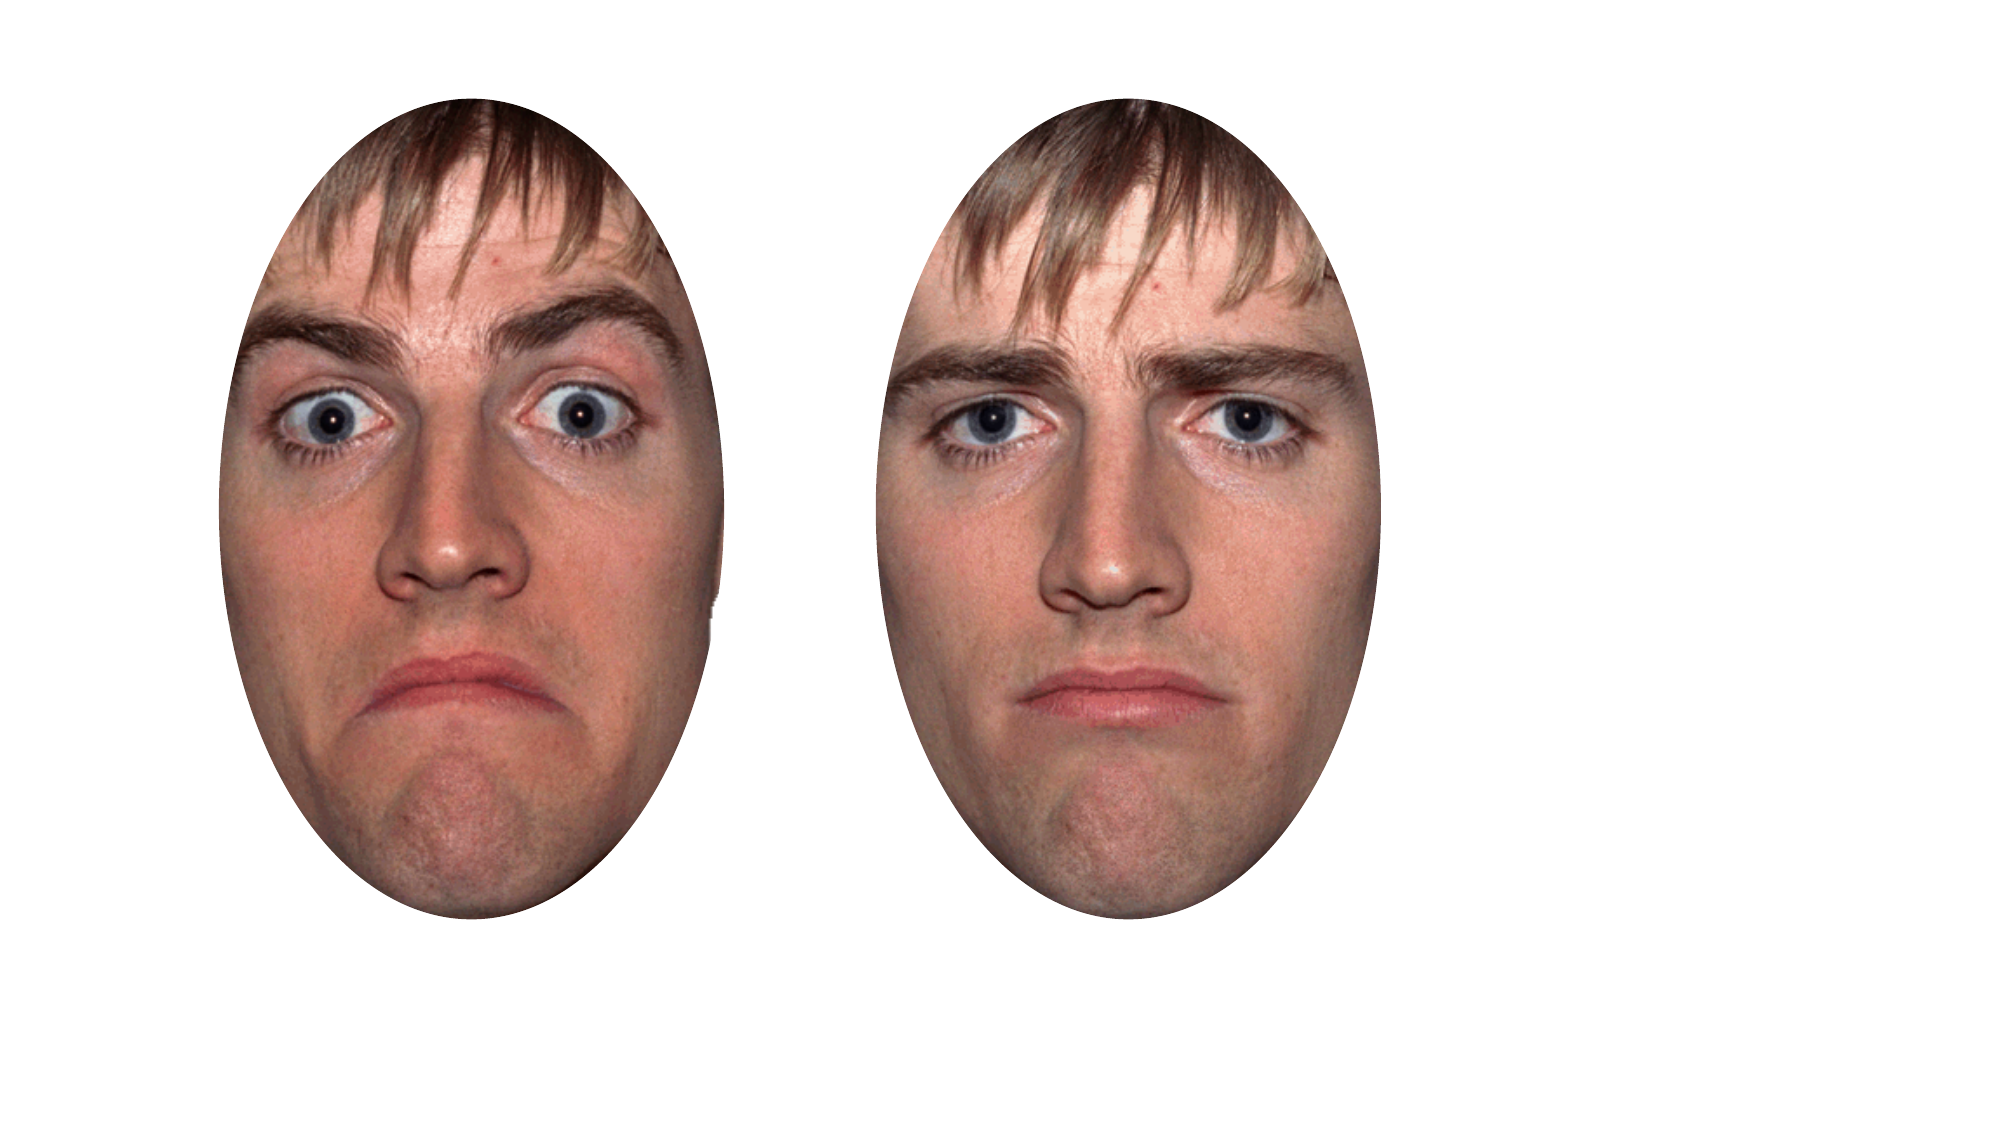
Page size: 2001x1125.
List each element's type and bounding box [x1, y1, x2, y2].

picture [875, 98, 1381, 920]
picture [218, 98, 725, 920]
